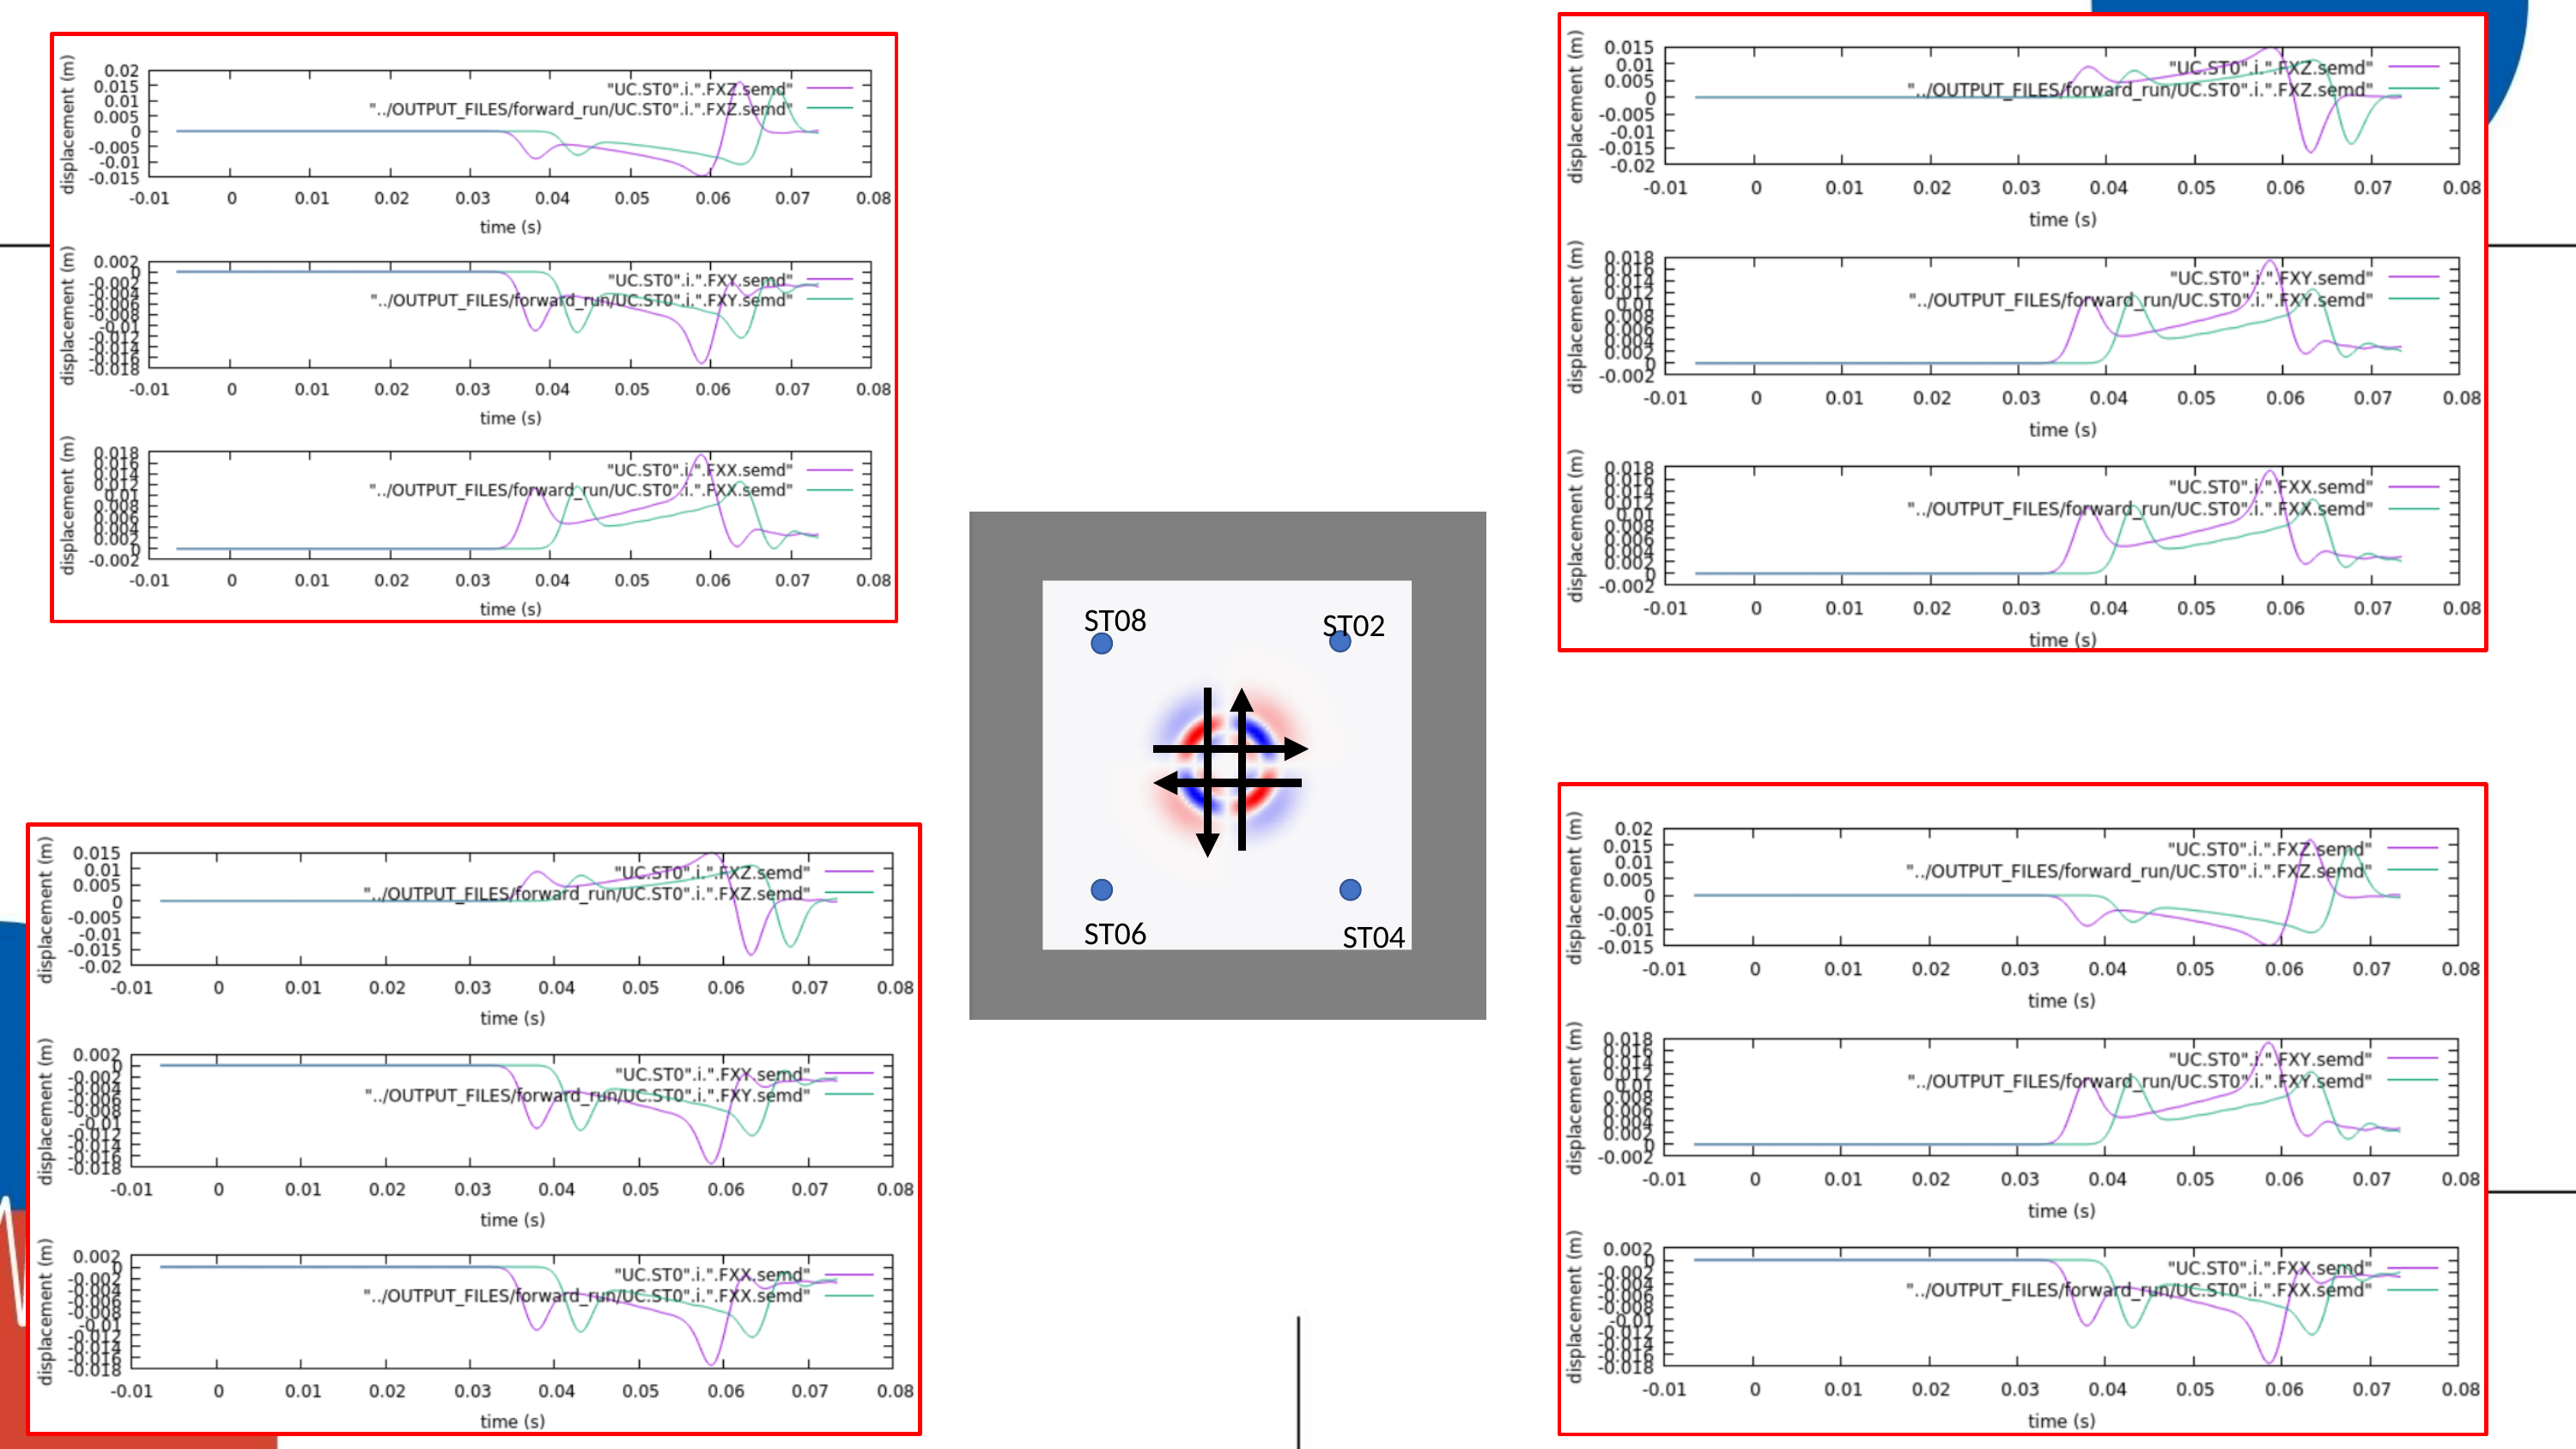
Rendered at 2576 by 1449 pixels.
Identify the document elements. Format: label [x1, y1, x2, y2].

picture [0, 0, 2576, 1449]
text_box [969, 512, 1486, 1020]
